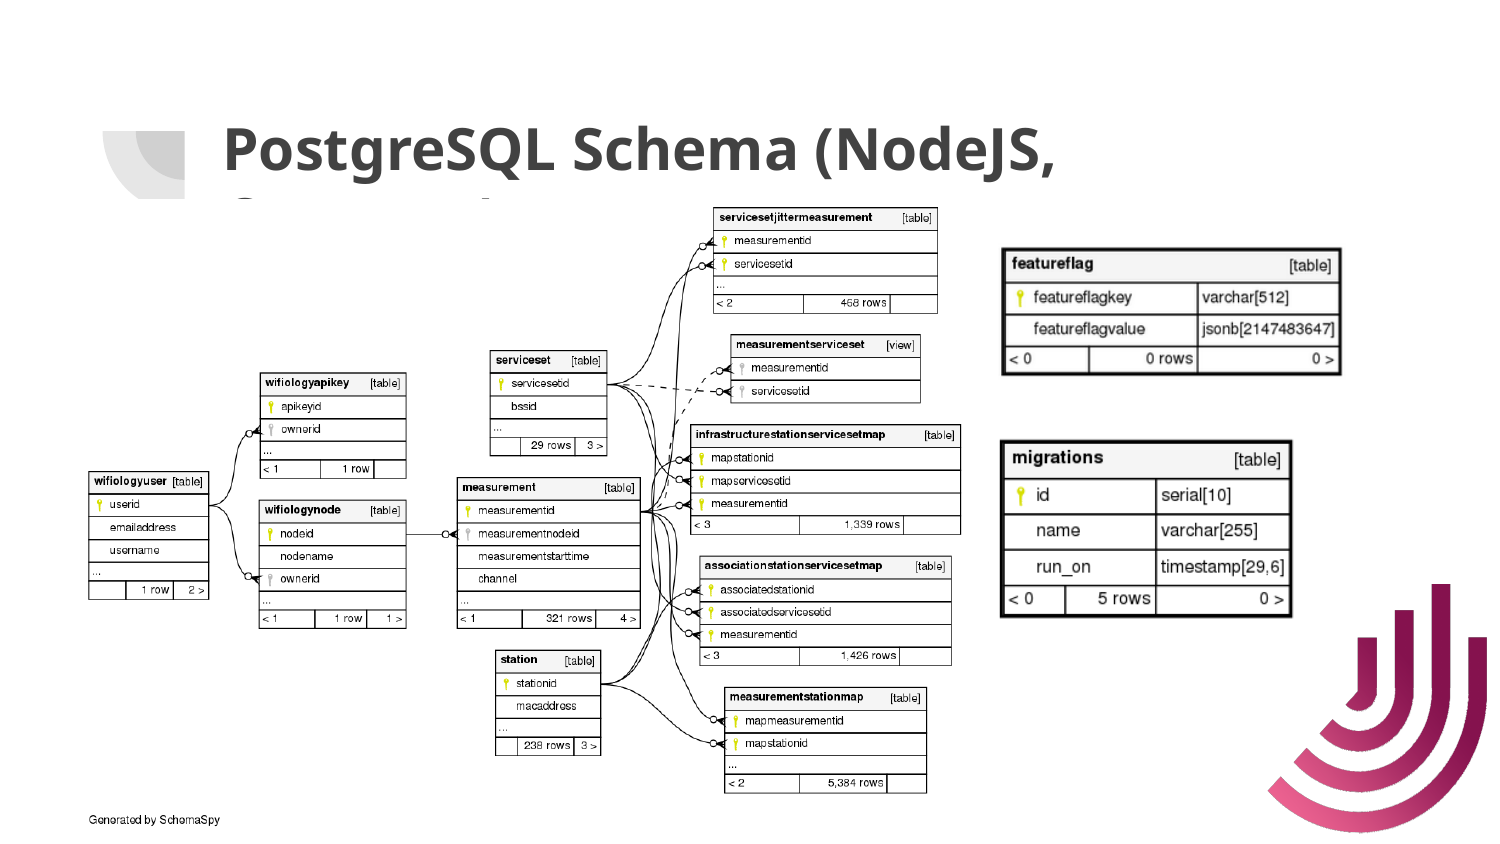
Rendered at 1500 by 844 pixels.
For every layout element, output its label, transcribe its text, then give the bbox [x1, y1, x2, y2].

picture [983, 416, 1500, 844]
picture [76, 199, 972, 835]
picture [983, 230, 1360, 406]
title PostgreSQL Schema (NodeJS, Compact) [207, 96, 1361, 238]
